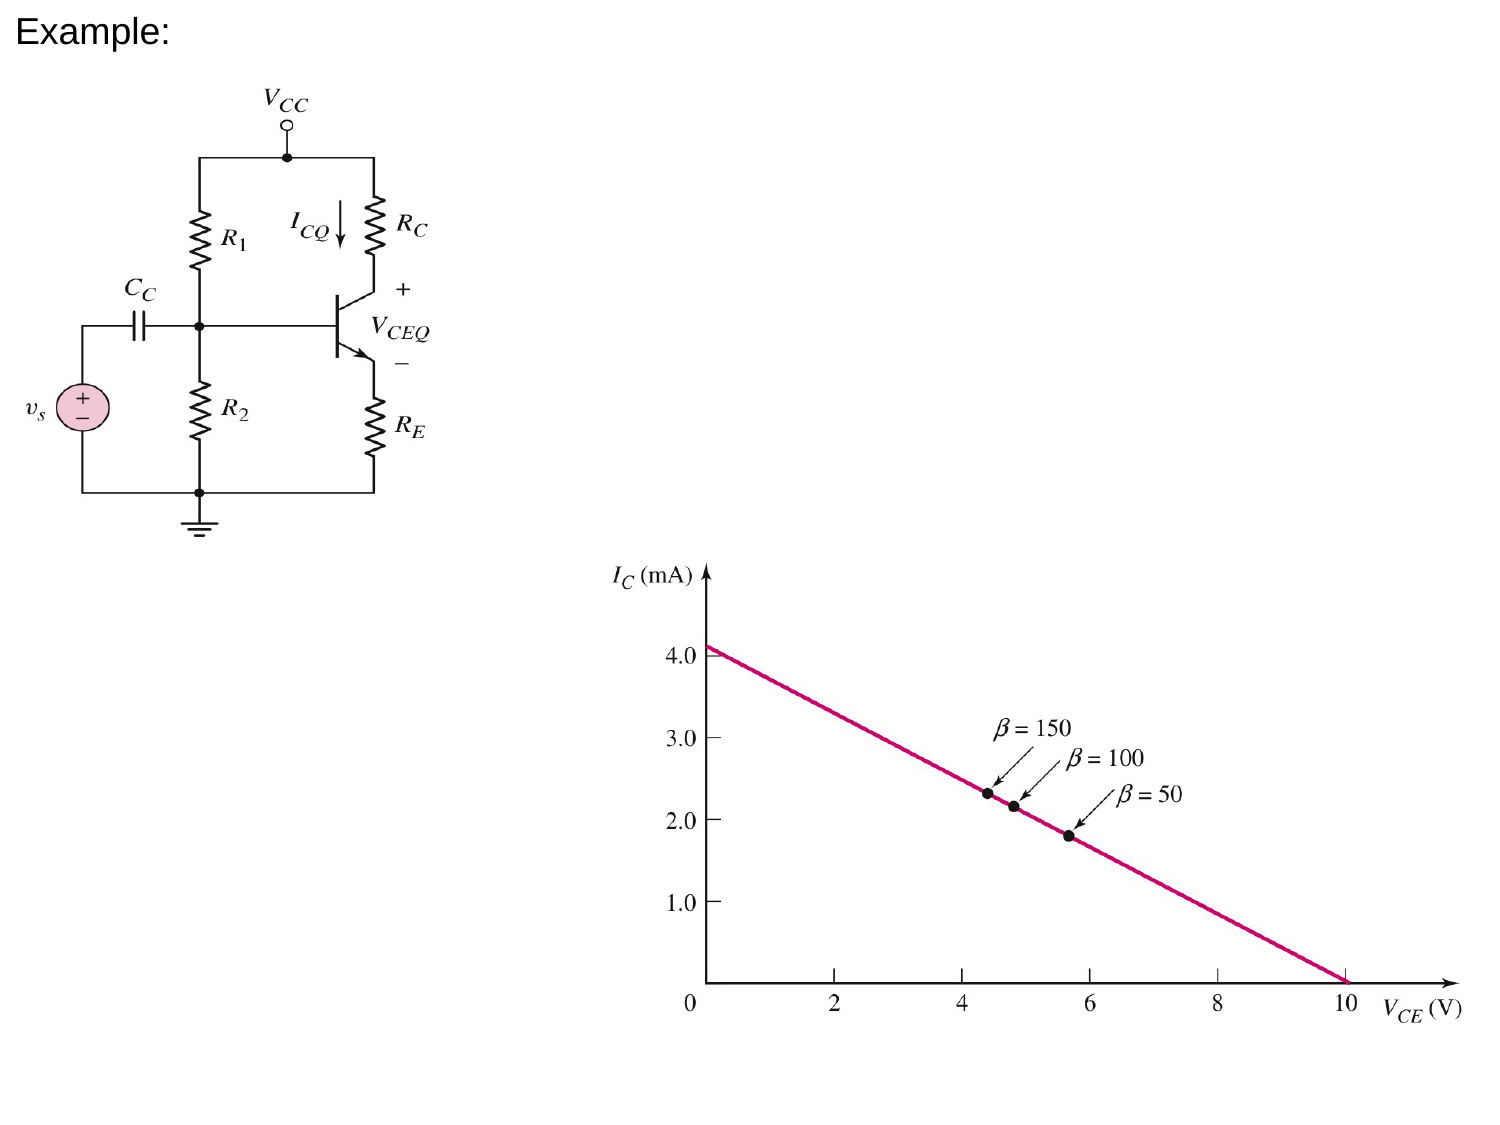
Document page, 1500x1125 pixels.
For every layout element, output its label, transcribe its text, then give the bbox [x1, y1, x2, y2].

text_box Example: [0, 0, 186, 60]
picture [24, 62, 464, 551]
picture [612, 512, 1463, 1040]
